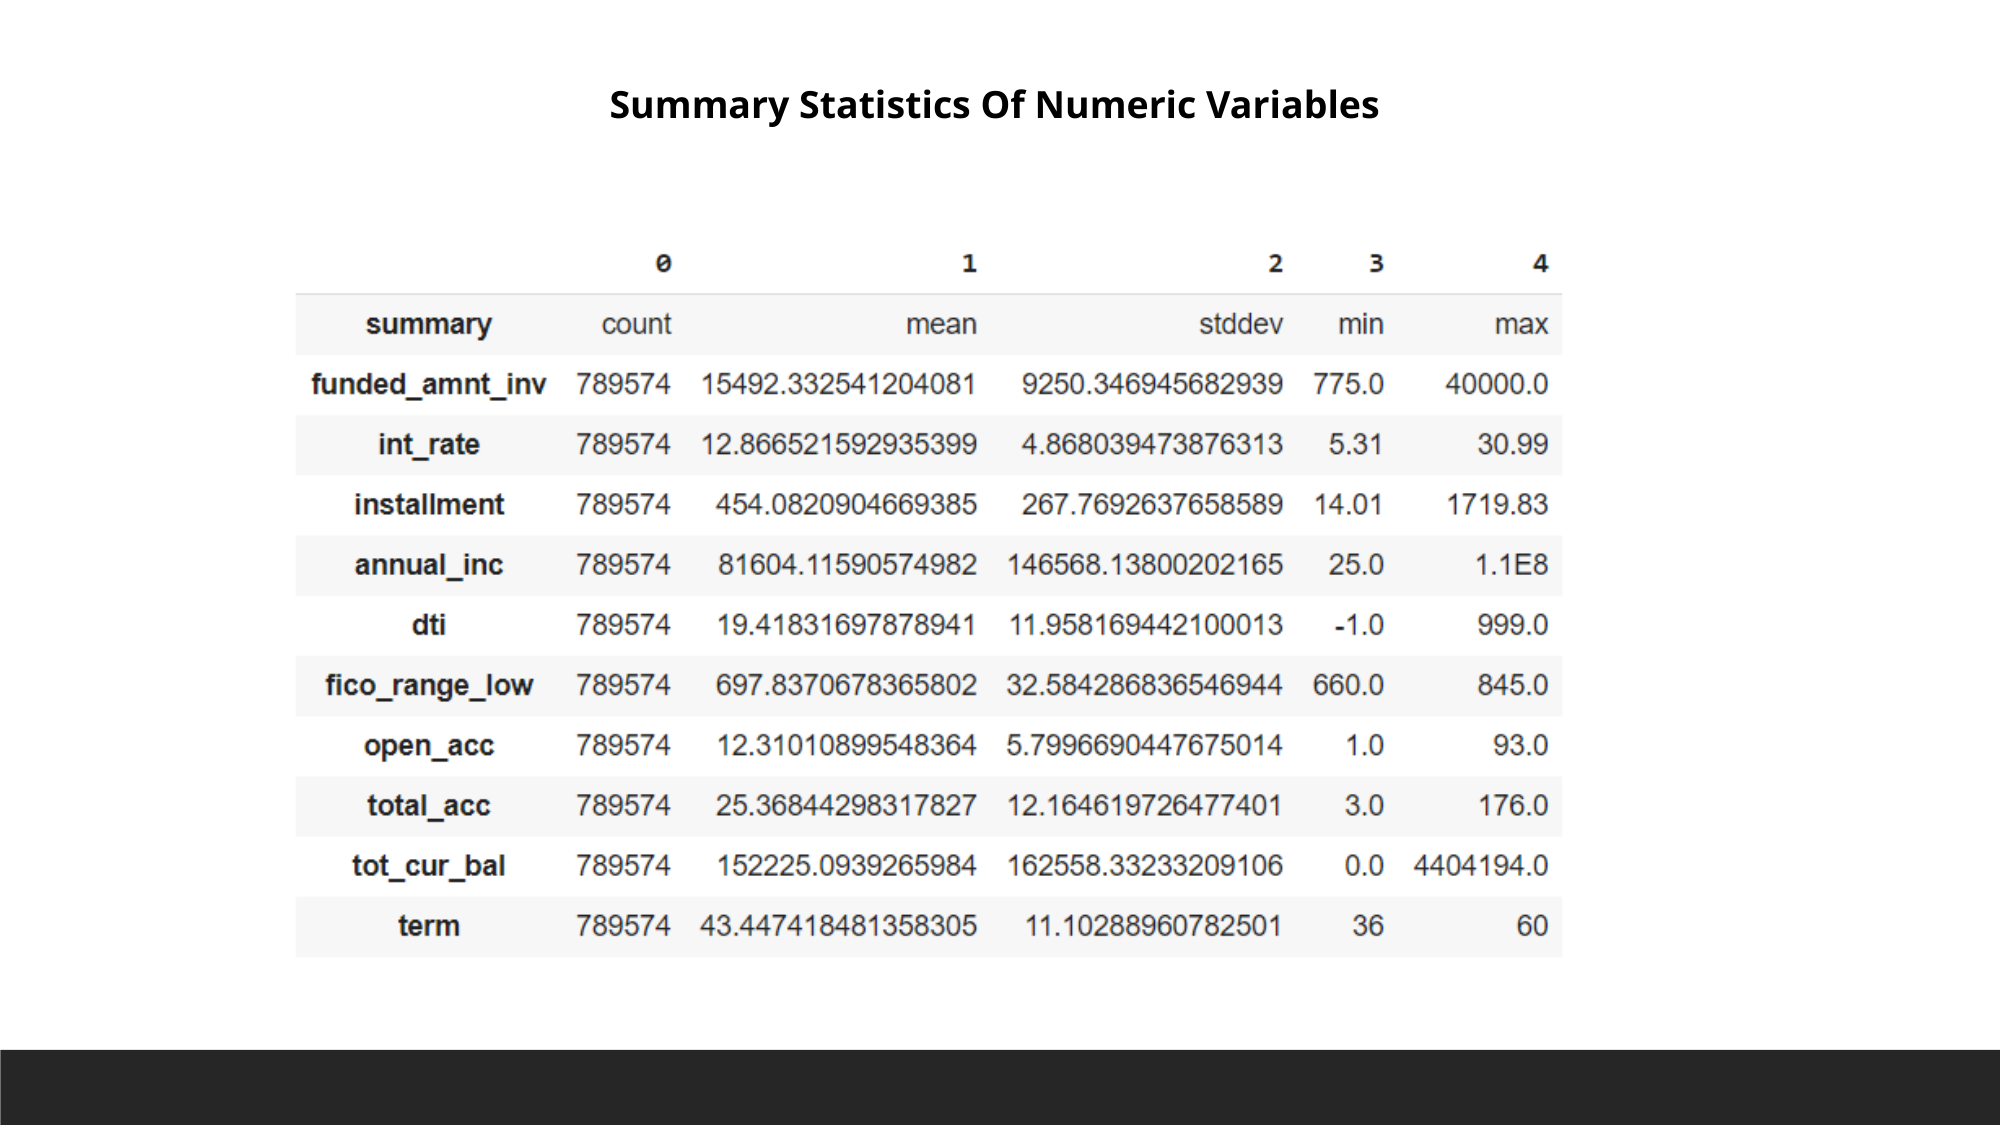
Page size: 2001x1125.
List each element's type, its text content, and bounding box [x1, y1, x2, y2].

picture [266, 223, 1733, 974]
text_box Summary Statistics Of Numeric Variables [499, 73, 1501, 134]
